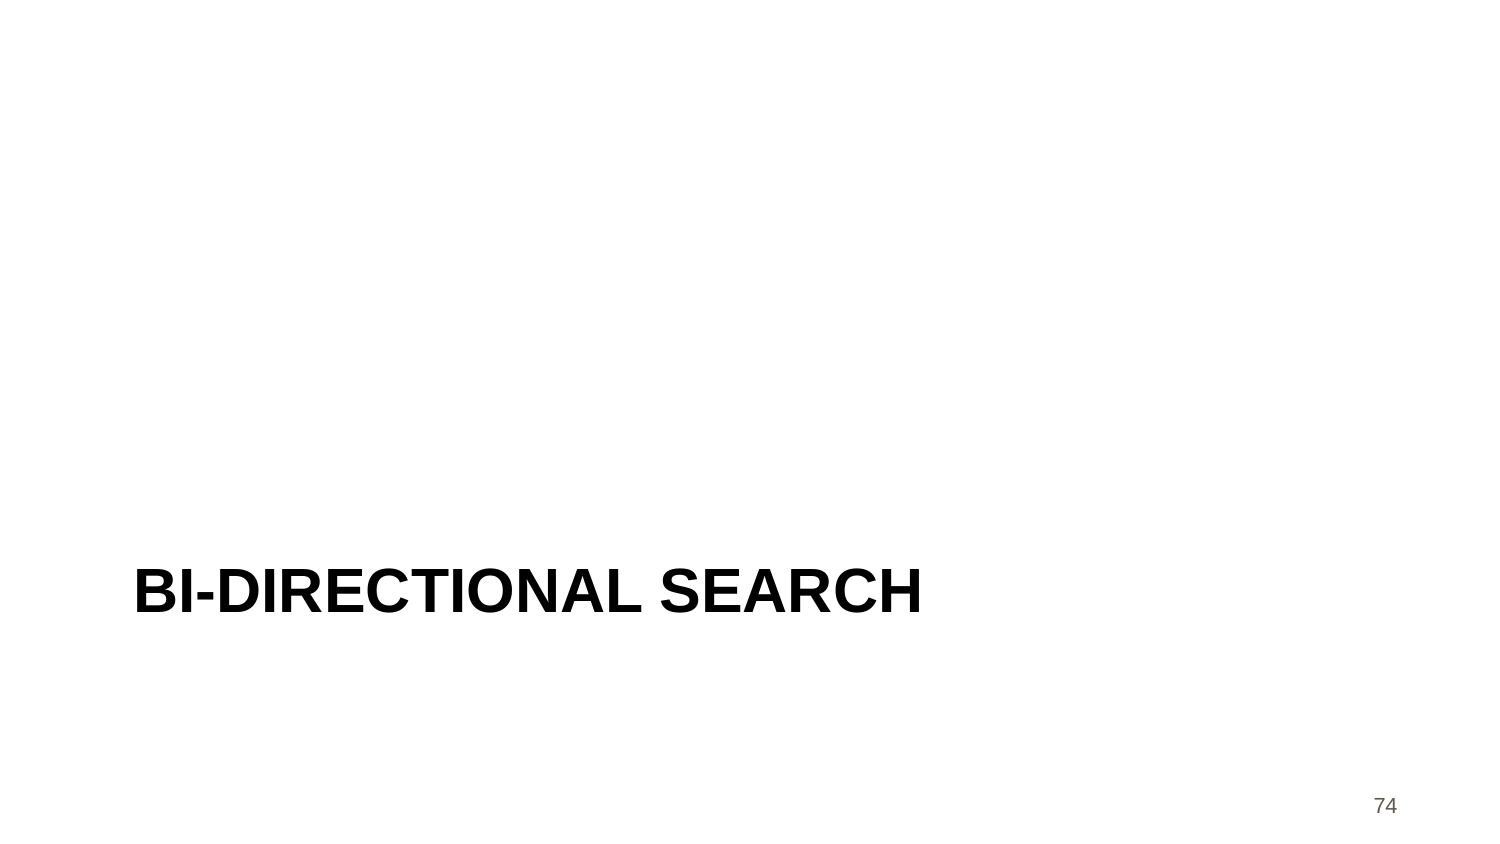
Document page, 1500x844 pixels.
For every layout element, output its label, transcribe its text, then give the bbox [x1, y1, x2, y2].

slide_number 74 [1099, 768, 1413, 826]
title Bi-directional search [118, 541, 1394, 710]
